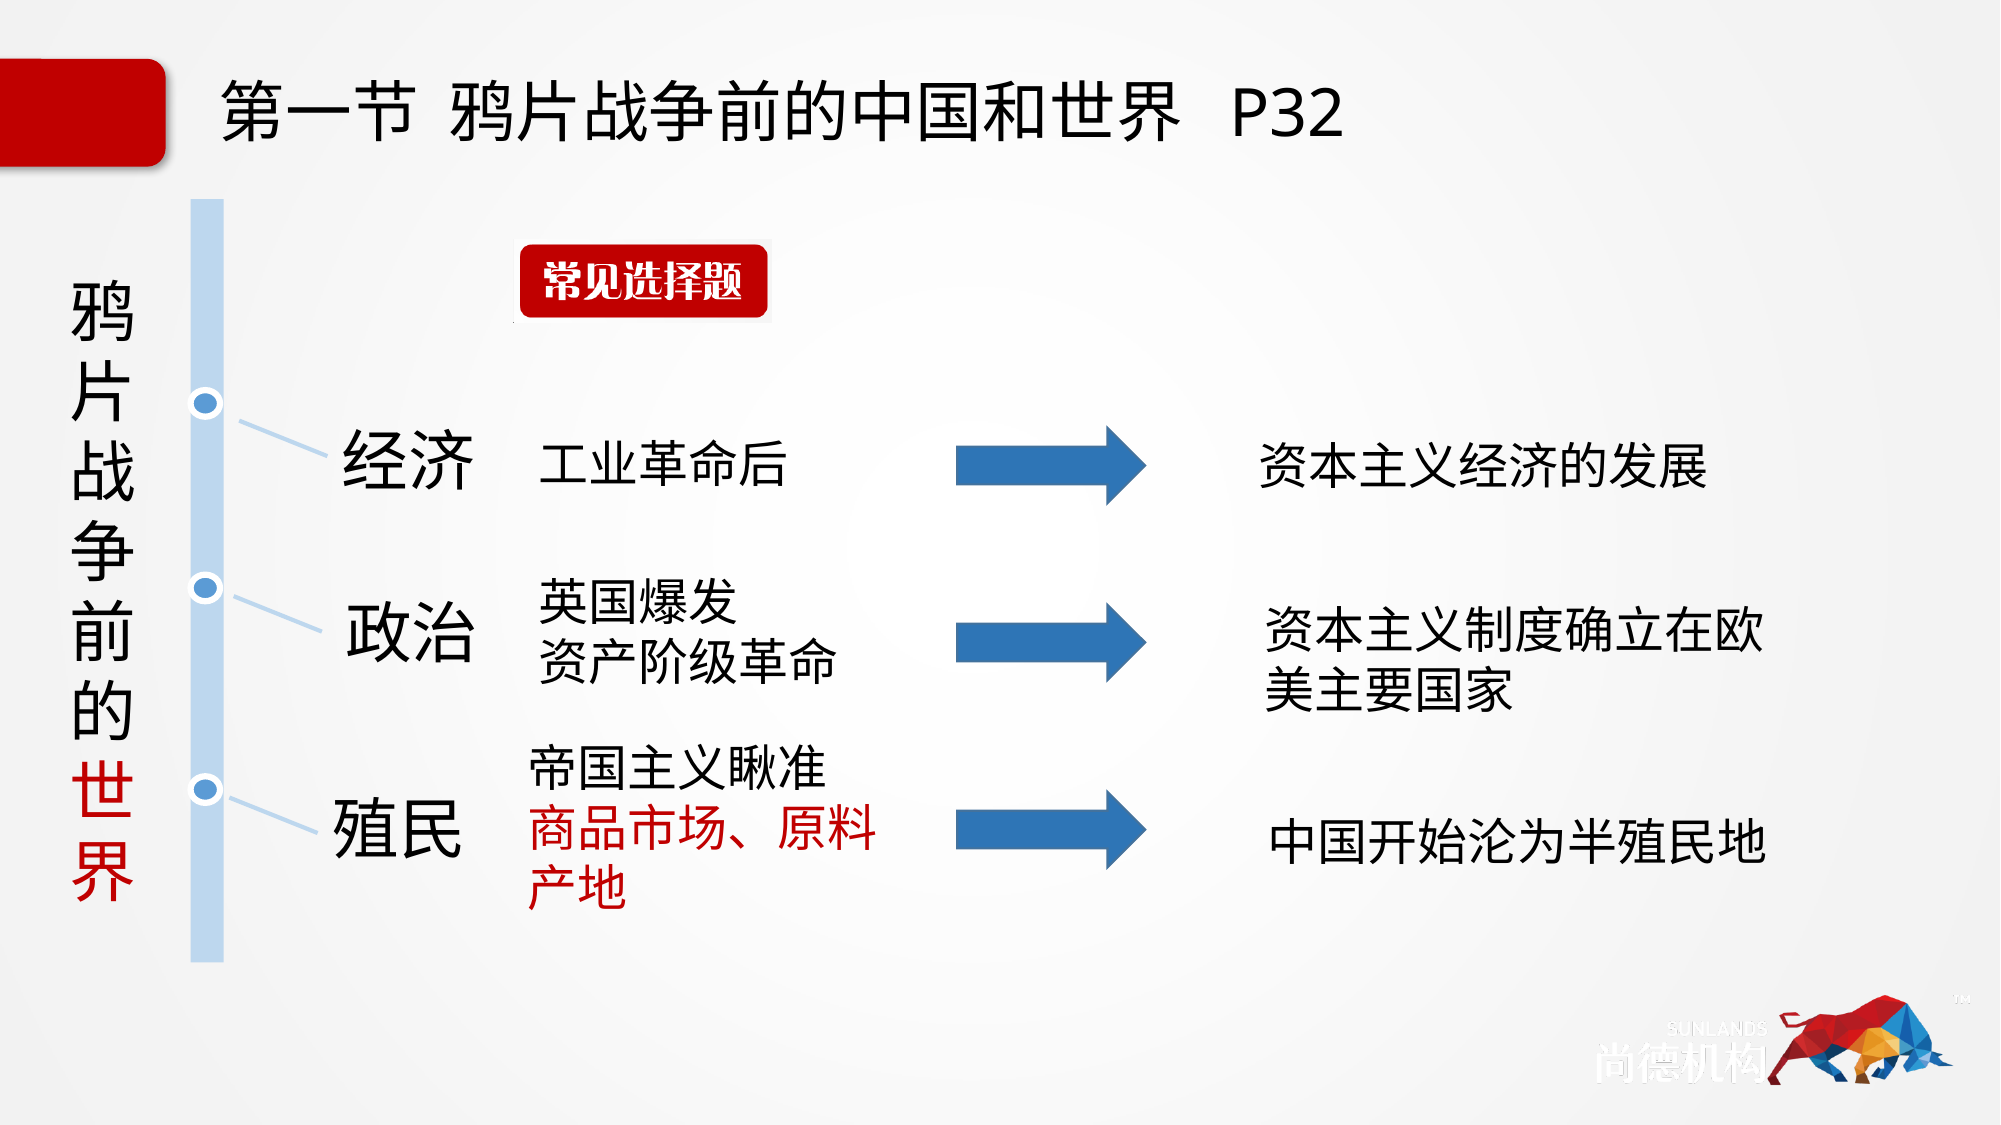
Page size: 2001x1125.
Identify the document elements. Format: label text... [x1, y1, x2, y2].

text_box 工业革命后 [523, 425, 832, 501]
text_box 资本主义制度确立在欧美主要国家 [1249, 590, 1782, 726]
text_box 经济 [341, 418, 524, 498]
text_box [189, 389, 222, 418]
text_box 政治 [345, 590, 523, 670]
text_box 帝国主义瞅准 商品市场、原料产地 [512, 728, 902, 924]
text_box 中国开始沦为半殖民地 [1252, 802, 1783, 878]
picture [0, 0, 2001, 1125]
text_box [190, 198, 225, 963]
text_box 第一节 鸦片战争前的中国和世界 P32 [203, 71, 1444, 159]
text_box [239, 420, 328, 457]
text_box [189, 573, 222, 603]
text_box 英国爆发 资产阶级革命 [523, 563, 864, 699]
text_box [956, 602, 1147, 683]
text_box 鸦 片 战 争 前 的 世 界 [54, 262, 190, 917]
text_box [189, 775, 222, 804]
text_box 资本主义经济的发展 [1243, 427, 1724, 503]
text_box [956, 425, 1147, 506]
text_box [956, 789, 1147, 870]
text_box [233, 596, 322, 632]
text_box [229, 797, 318, 834]
text_box 殖民 [332, 787, 481, 866]
